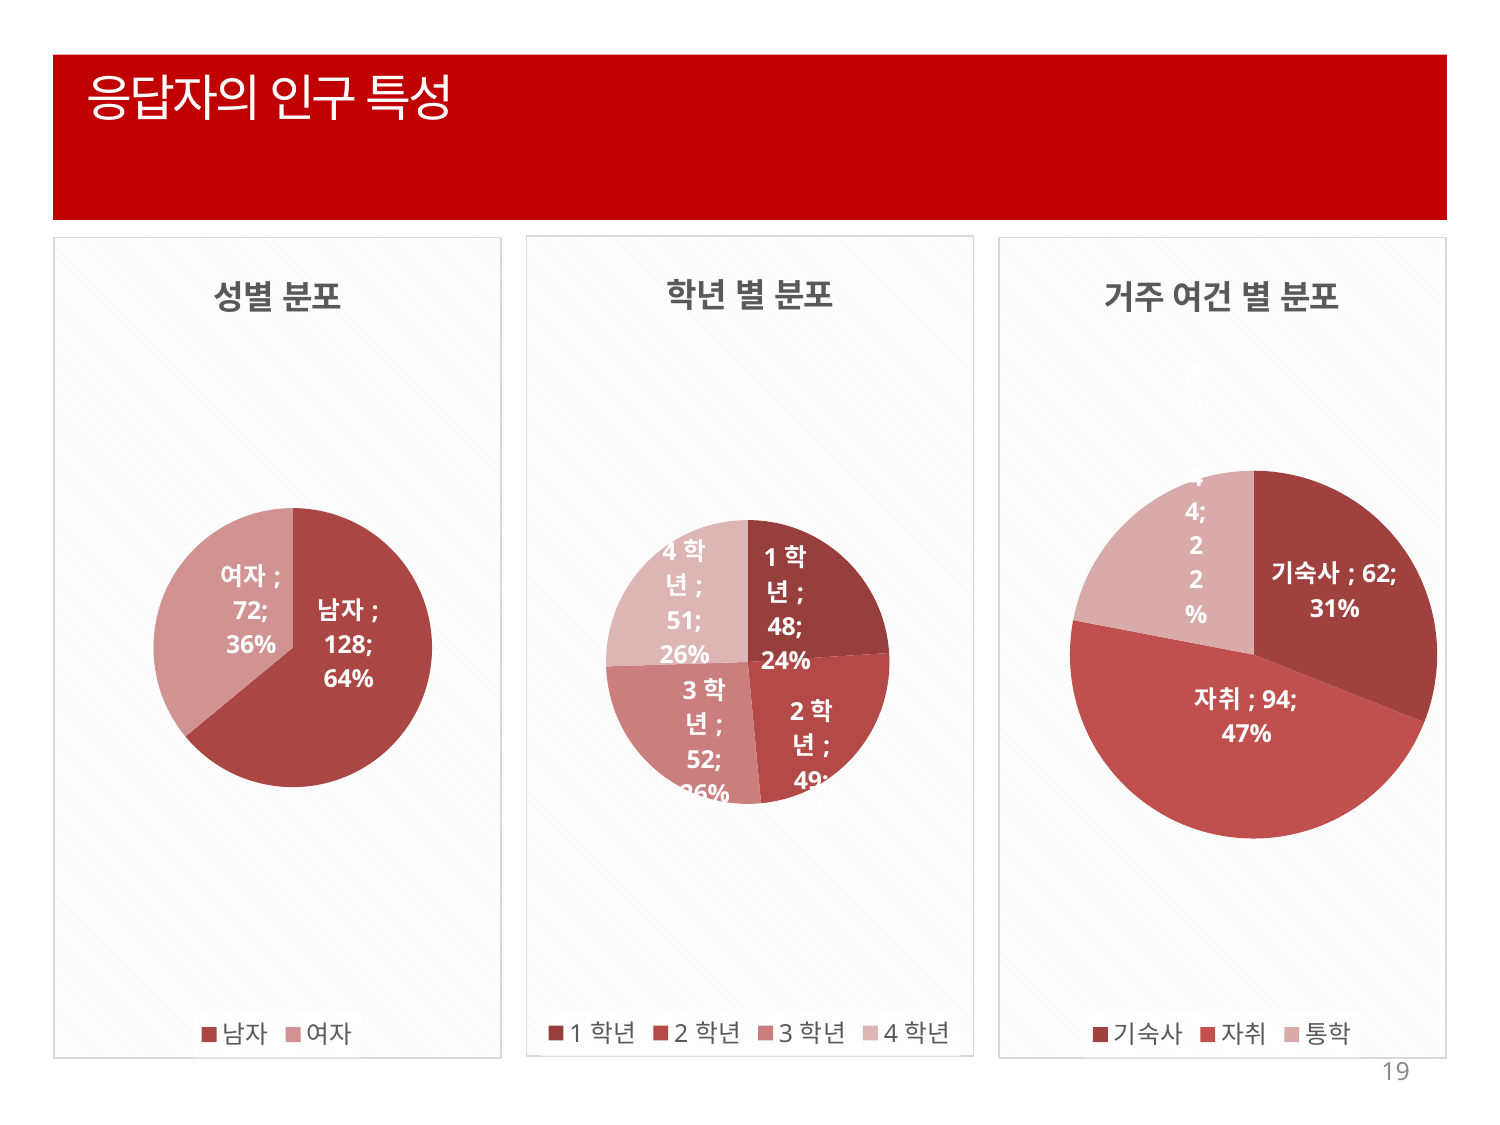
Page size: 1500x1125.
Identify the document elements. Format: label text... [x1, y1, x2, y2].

title 응답자의 인구 특성 [71, 59, 1422, 225]
chart [525, 234, 975, 1058]
chart [997, 236, 1448, 1059]
chart [52, 236, 503, 1059]
text_box [51, 52, 1449, 222]
slide_number 19 [1074, 1066, 1425, 1103]
